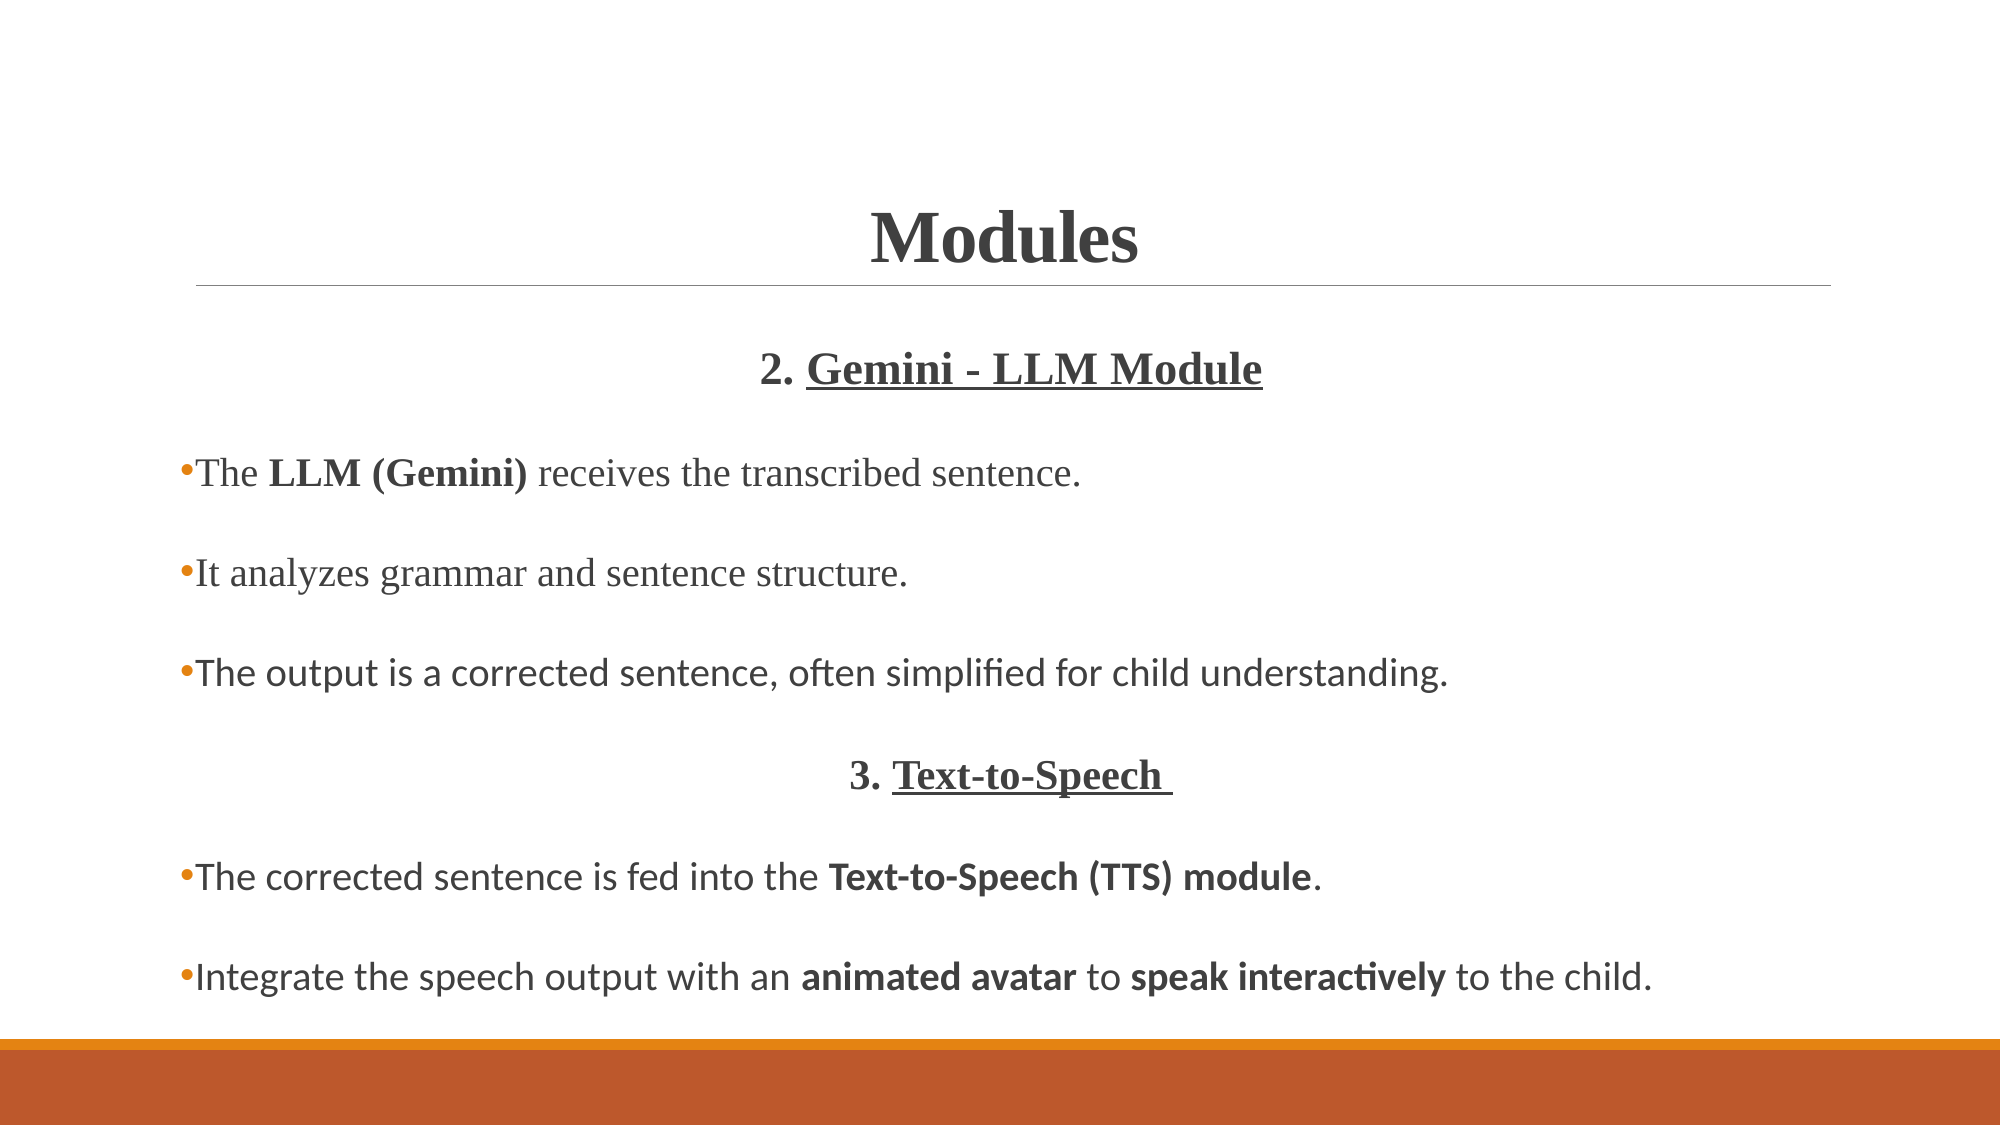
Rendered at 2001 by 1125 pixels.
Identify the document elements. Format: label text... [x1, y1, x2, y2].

title Modules [180, 47, 1830, 285]
list 2. Gemini - LLM Module The LLM (Gemini) receives the transcribed sentence. It analyzes grammar and sentence structure. The output is a corrected sentence, often simplified for child understanding. 3. Text-to-Speech The corrected sentence is fed into the Text-to-Speech (TTS) module. Integrate the speech output with an animated avatar to speak interactively to the child. [180, 302, 1843, 1009]
